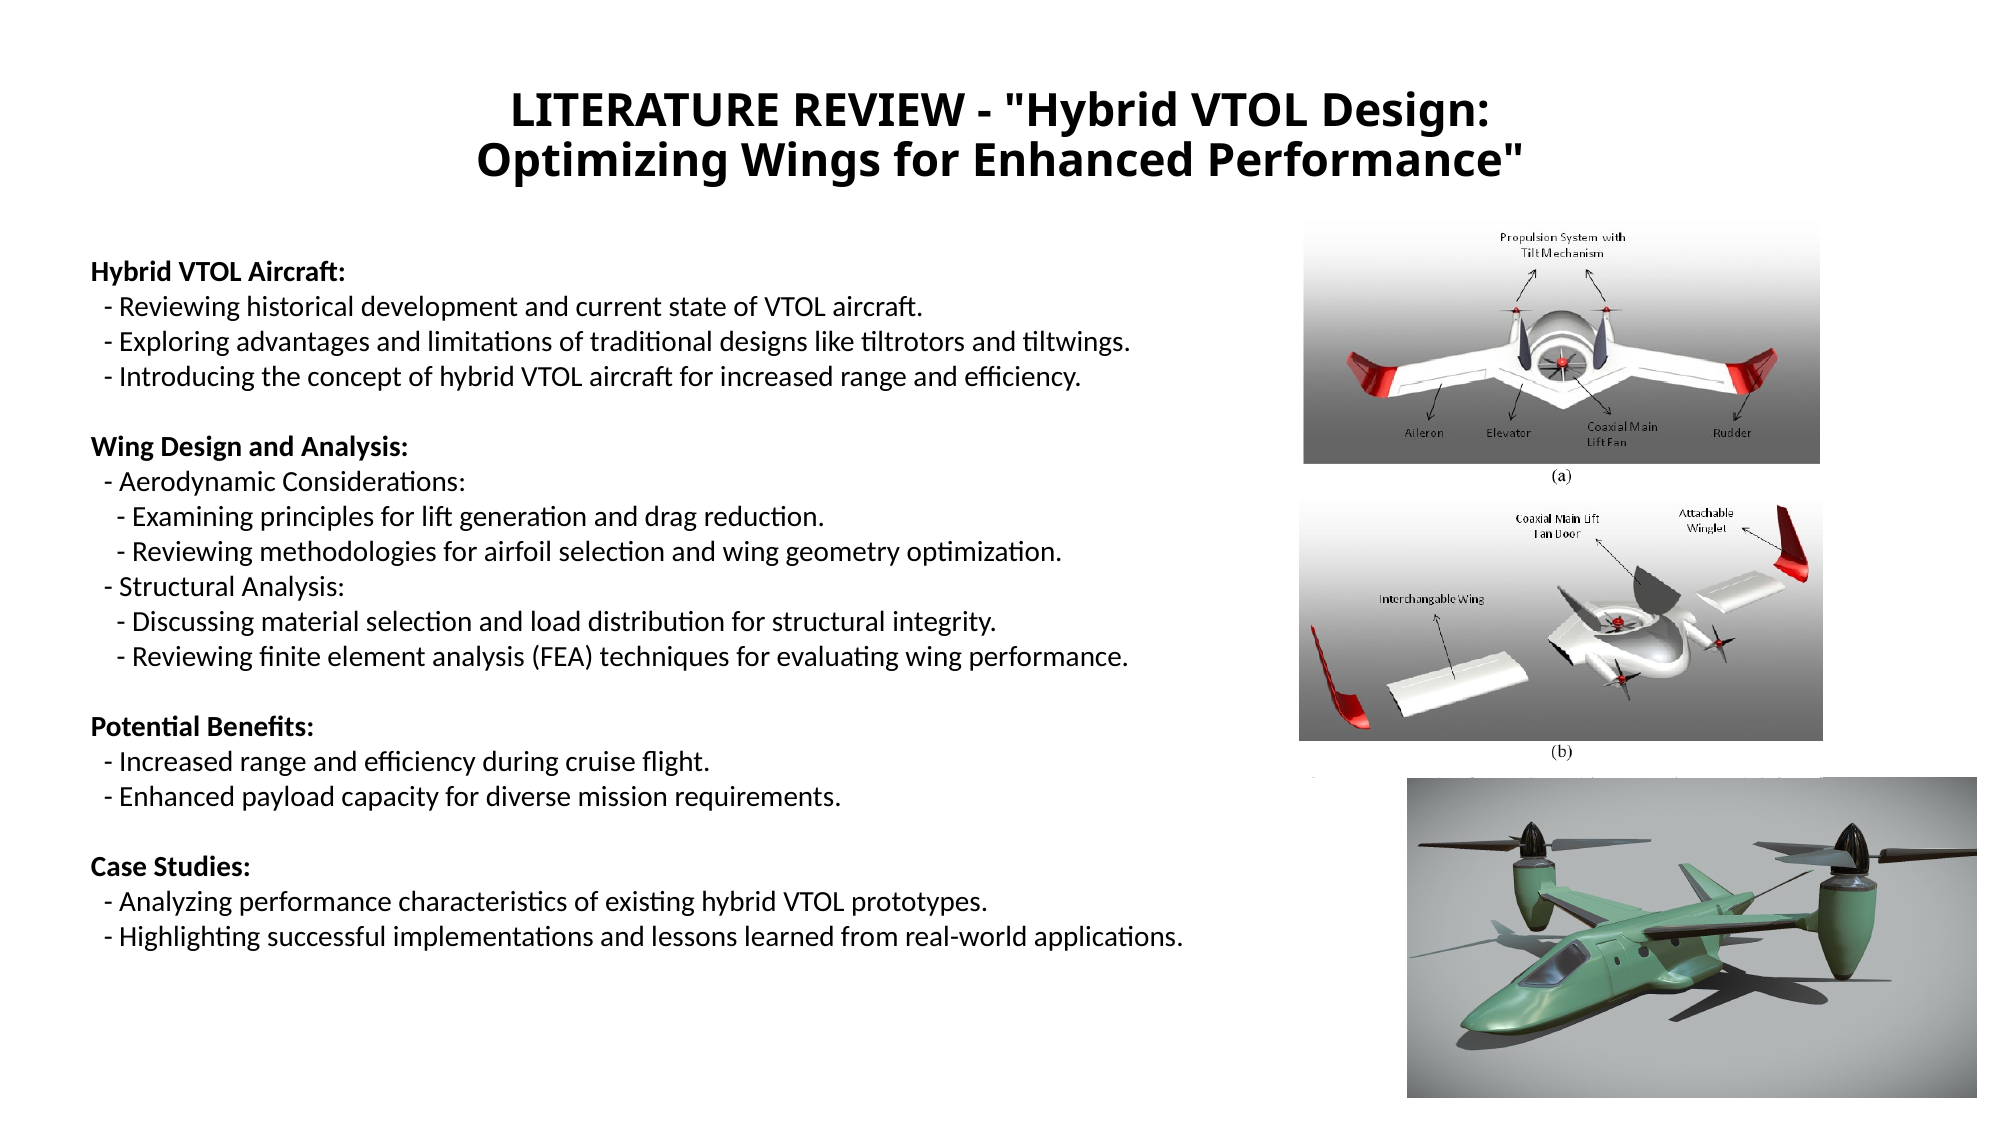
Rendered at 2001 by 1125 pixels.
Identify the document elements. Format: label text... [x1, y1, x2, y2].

text_box Hybrid VTOL Aircraft: - Reviewing historical development and current state of VTOL aircraft. - Exploring advantages and limitations of traditional designs like tiltrotors and tiltwings. - Introducing the concept of hybrid VTOL aircraft for increased range and efficiency. Wing Design and Analysis: - Aerodynamic Considerations: - Examining principles for lift generation and drag reduction. - Reviewing methodologies for airfoil selection and wing geometry optimization. - Structural Analysis: - Discussing material selection and load distribution for structural integrity. - Reviewing finite element analysis (FEA) techniques for evaluating wing performance. Potential Benefits: - Increased range and efficiency during cruise flight. - Enhanced payload capacity for diverse mission requirements. Case Studies: - Analyzing performance characteristics of existing hybrid VTOL prototypes. - Highlighting successful implementations and lessons learned from real-world applications. [76, 245, 1284, 960]
picture [1299, 220, 1977, 1098]
title LITERATURE REVIEW - "Hybrid VTOL Design: Optimizing Wings for Enhanced Performance" [383, 27, 1617, 246]
